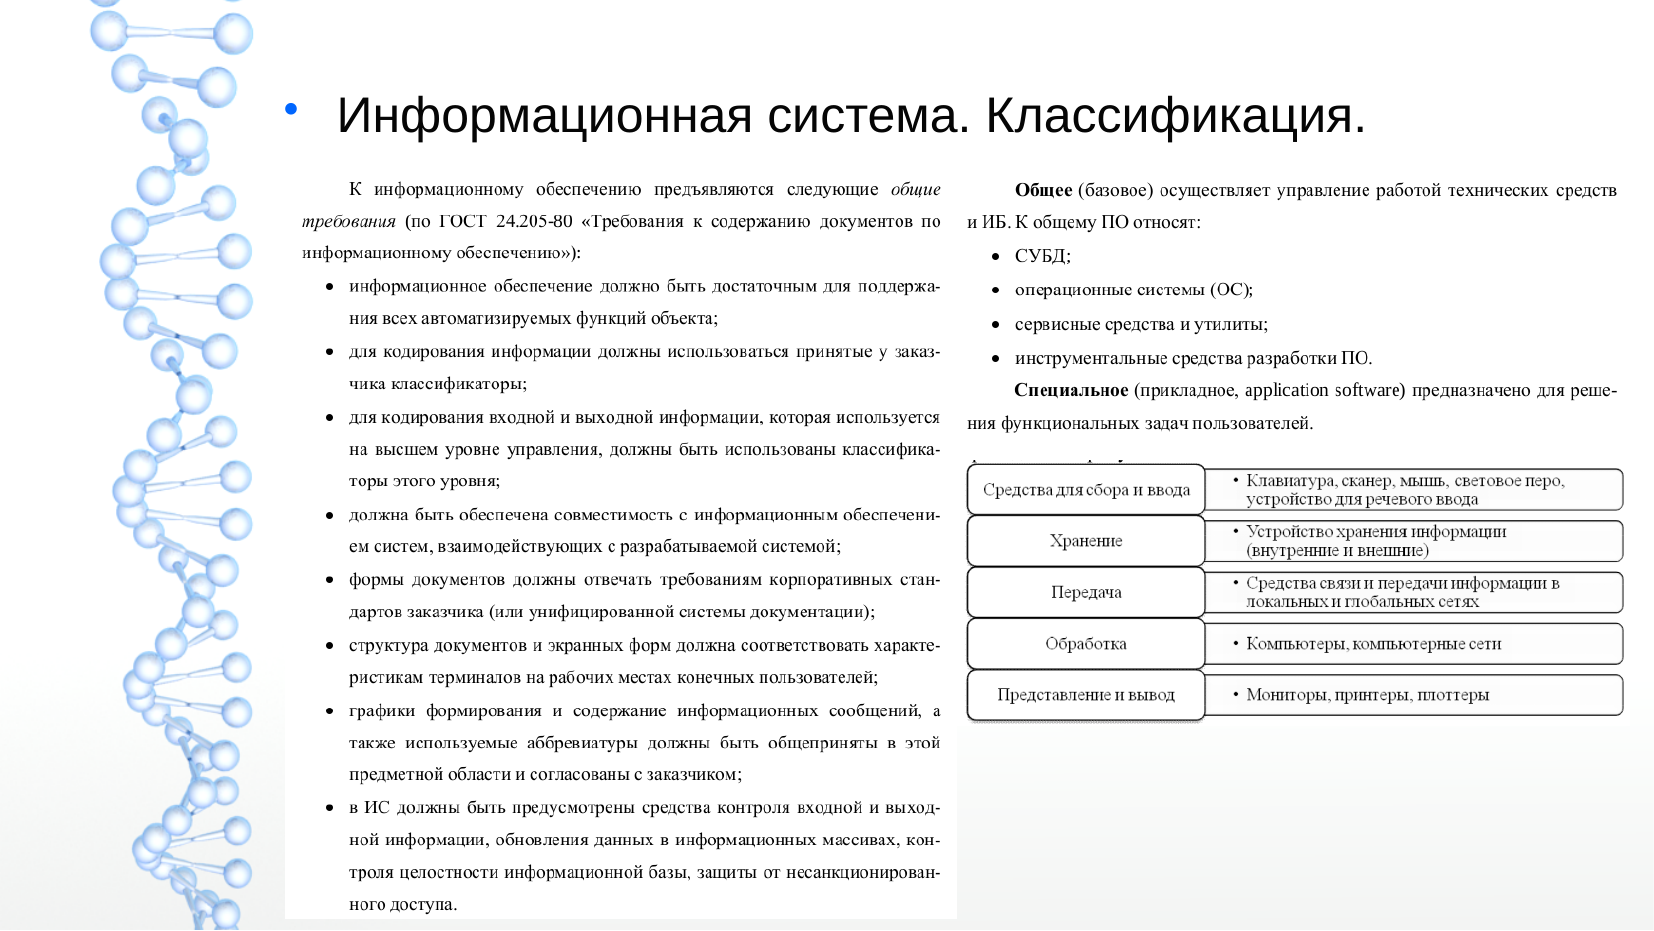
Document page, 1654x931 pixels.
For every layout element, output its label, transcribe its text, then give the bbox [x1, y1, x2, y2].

picture [0, 0, 1654, 930]
text_box Информационная система. Классификация. [265, 35, 1595, 189]
